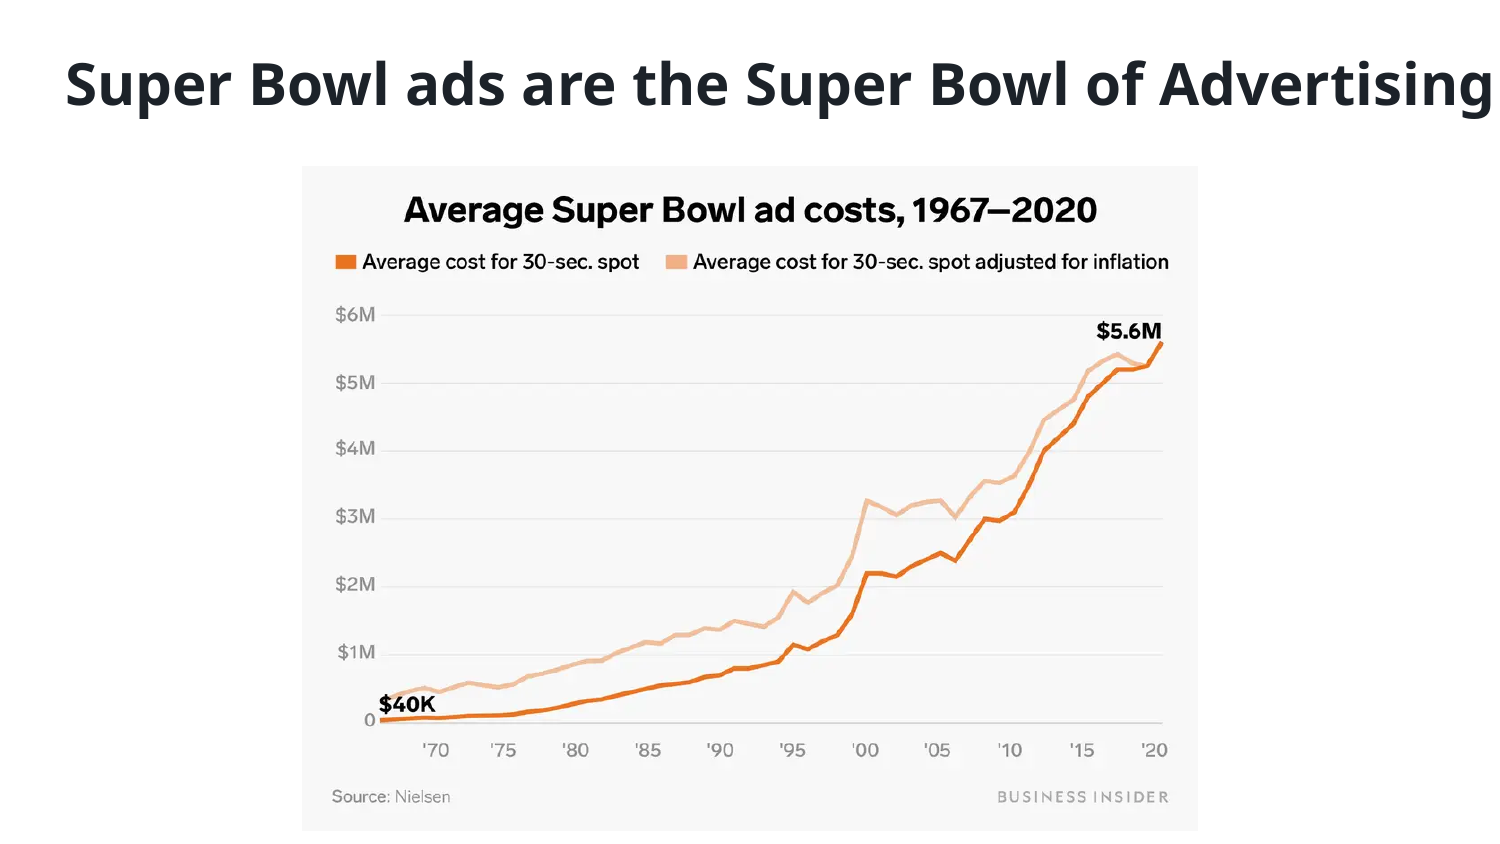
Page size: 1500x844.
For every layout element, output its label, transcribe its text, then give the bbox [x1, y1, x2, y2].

picture [301, 166, 1198, 831]
text_box Super Bowl ads are the Super Bowl of Advertising [50, 39, 1500, 125]
